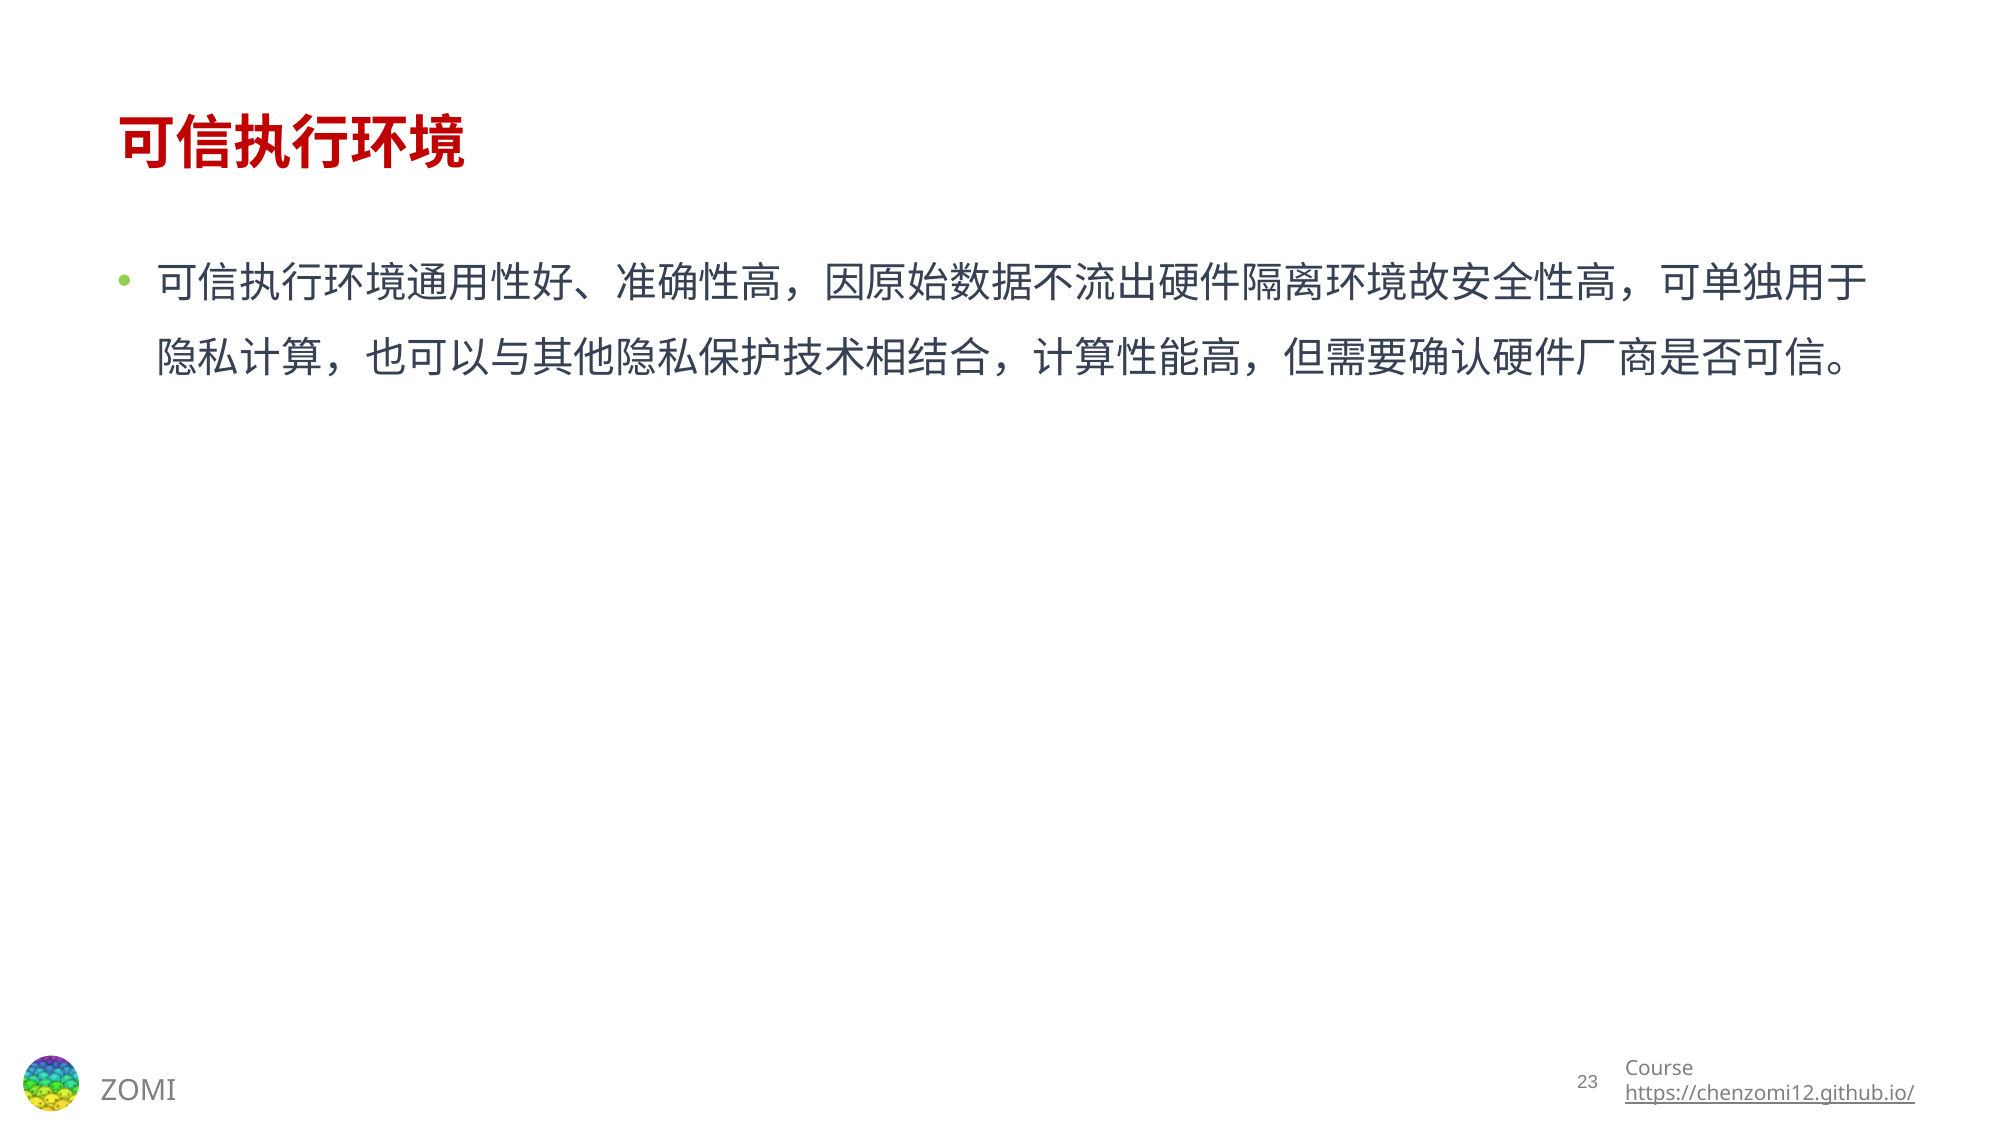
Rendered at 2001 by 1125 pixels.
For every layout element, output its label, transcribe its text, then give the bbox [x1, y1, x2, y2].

title 可信执行环境 [102, 91, 1901, 189]
list 可信执行环境通用性好、准确性高，因原始数据不流出硬件隔离环境故安全性高，可单独用于隐私计算，也可以与其他隐私保护技术相结合，计算性能高，但需要确认硬件厂商是否可信。 [102, 223, 1901, 1043]
picture [24, 1056, 78, 1111]
